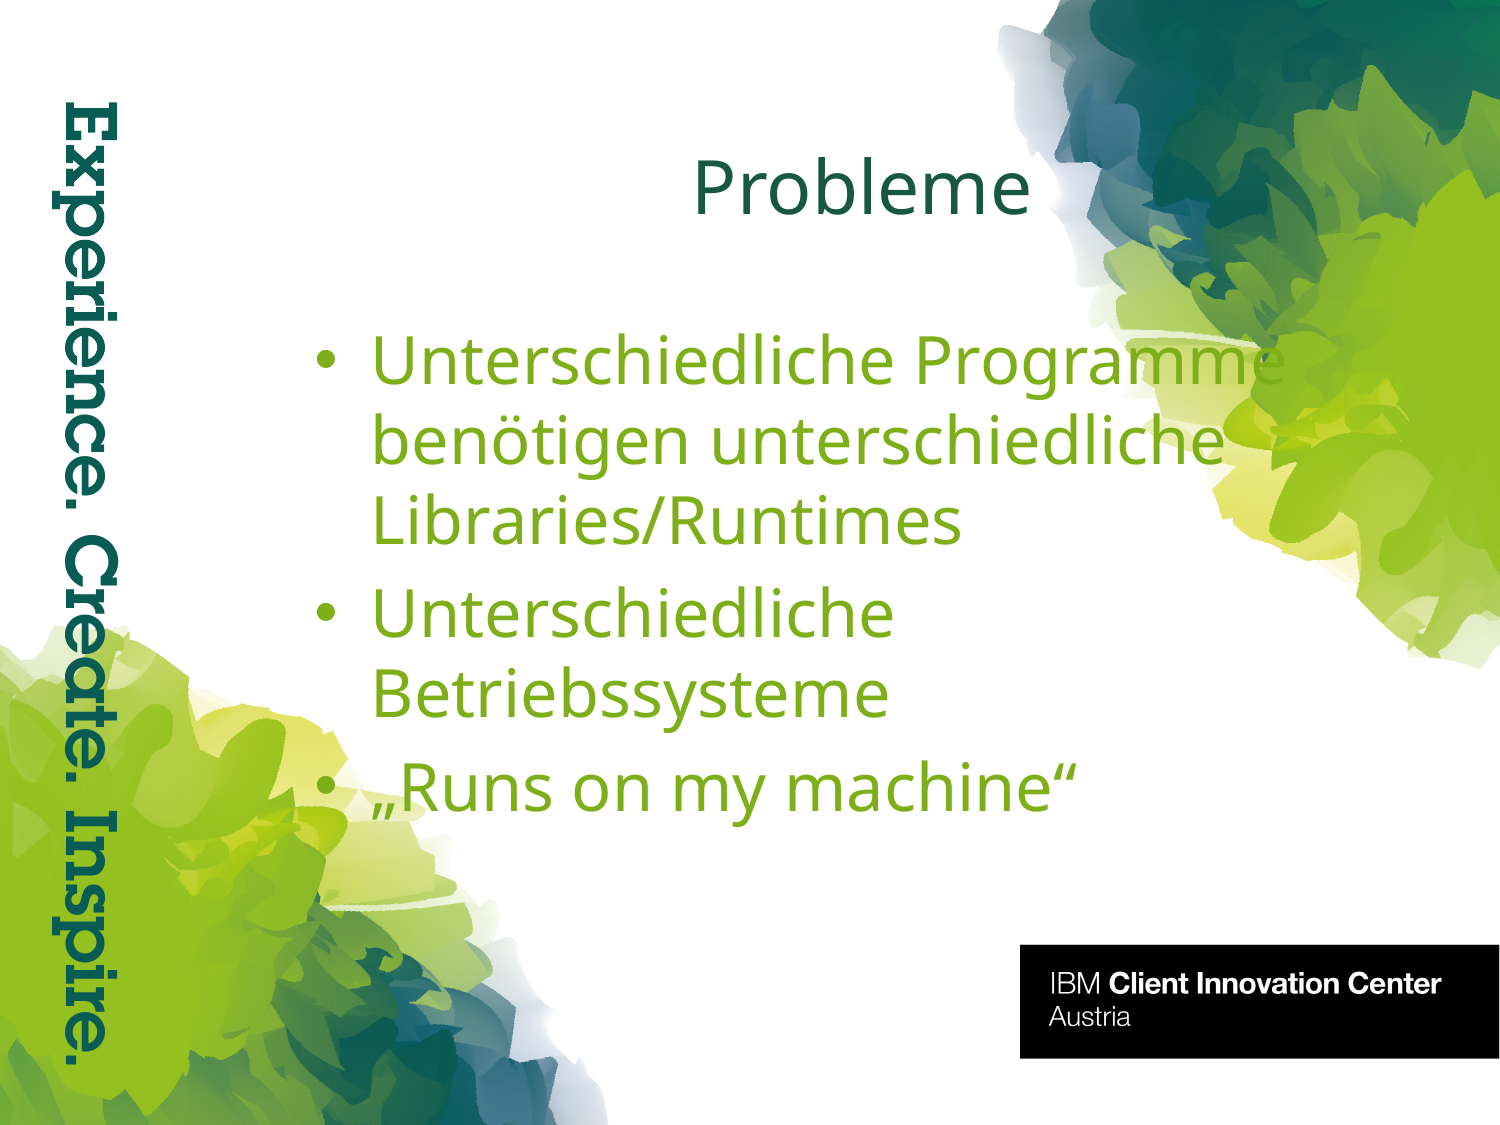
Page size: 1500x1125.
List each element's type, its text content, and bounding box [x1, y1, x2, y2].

title Probleme [299, 90, 1425, 279]
list Unterschiedliche Programme benötigen unterschiedliche Libraries/Runtimes Unterschiedliche Betriebssysteme „Runs on my machine“ [299, 310, 1425, 1005]
picture [0, 0, 1500, 1125]
